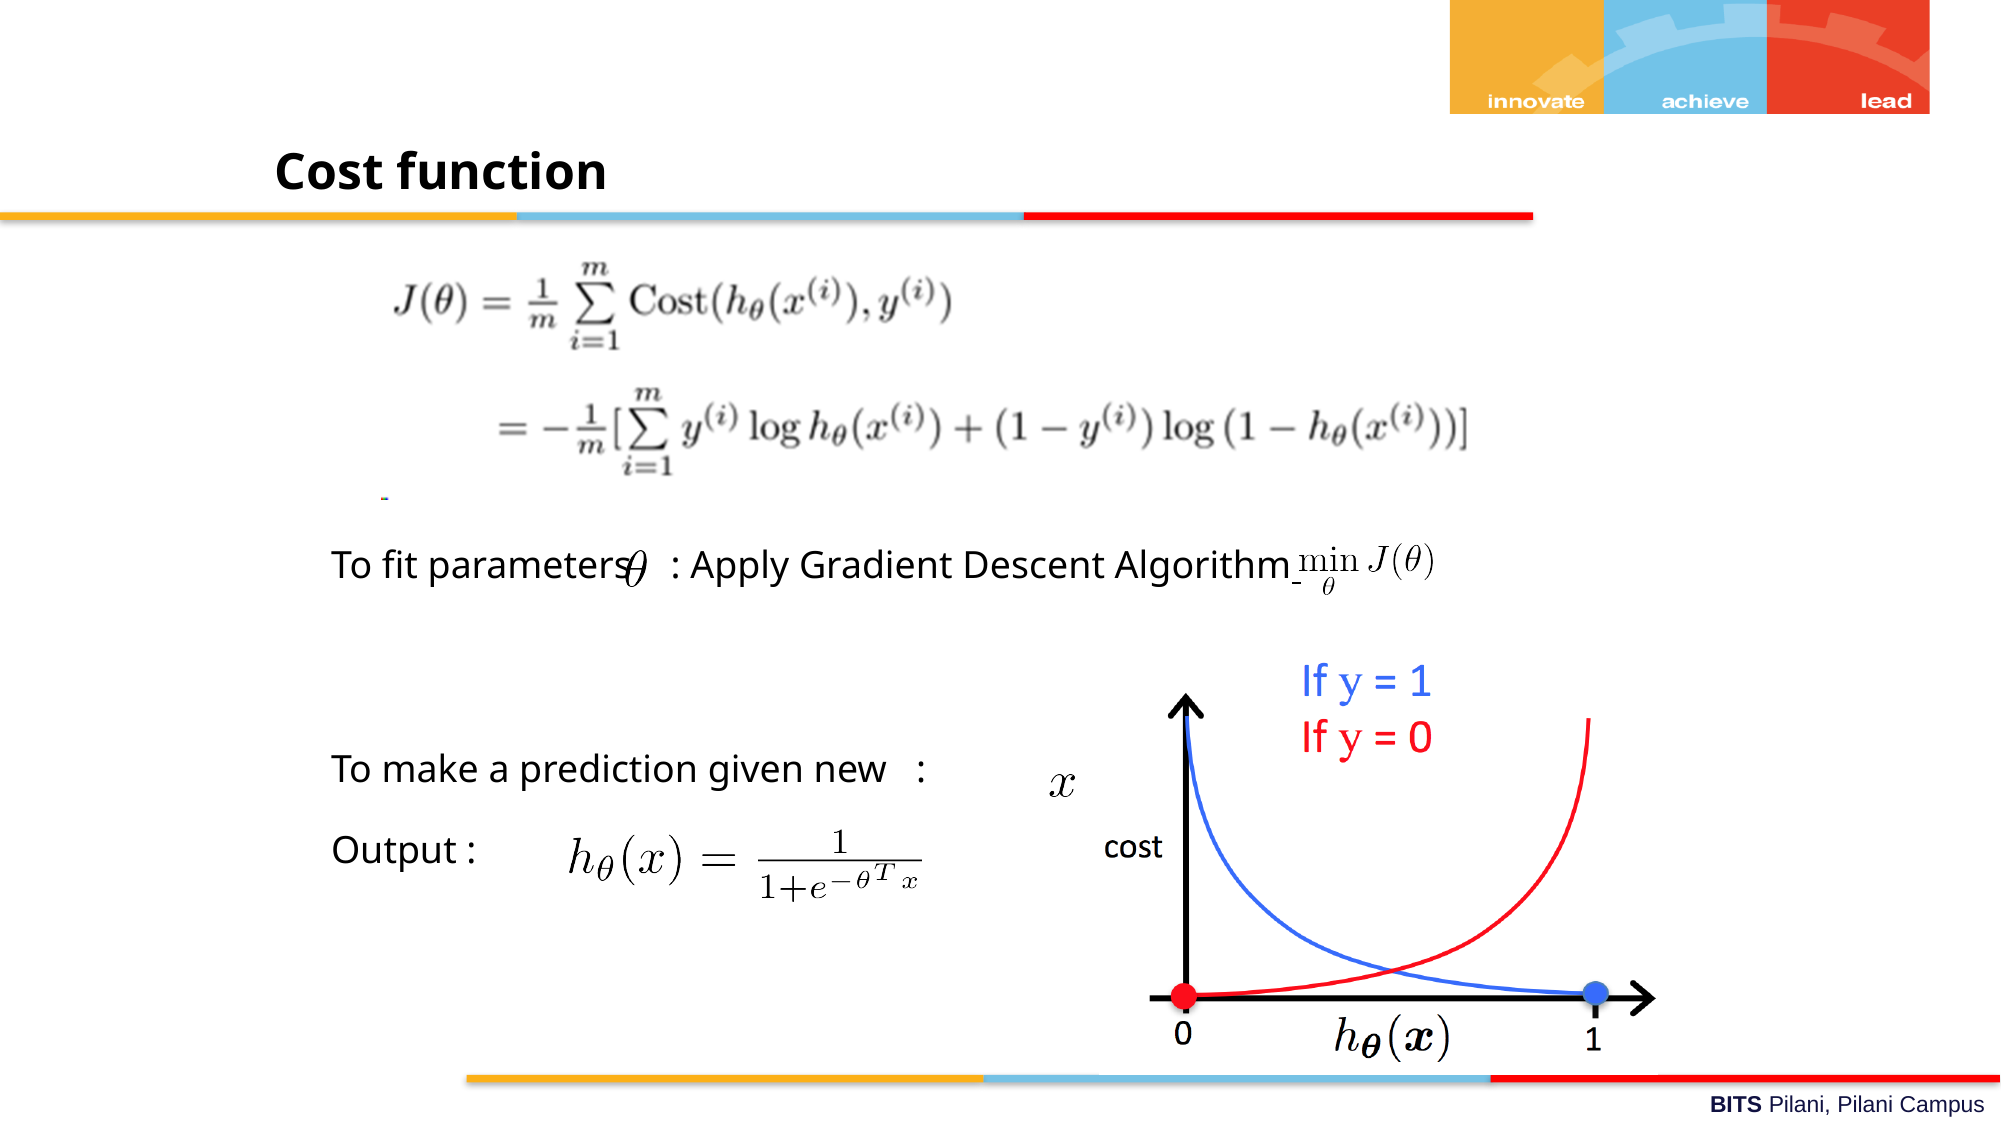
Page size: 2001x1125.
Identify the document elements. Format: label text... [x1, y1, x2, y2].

text_box To fit parameters : Apply Gradient Descent Algorithm [316, 533, 1576, 600]
picture [1049, 773, 1075, 797]
text_box To make a prediction given new : [316, 737, 1093, 798]
picture [624, 550, 647, 588]
picture [1449, 0, 1930, 114]
text_box Cost function [259, 131, 1148, 207]
picture [381, 241, 1487, 500]
picture [1299, 542, 1433, 595]
picture [569, 829, 922, 903]
picture [1098, 624, 1658, 1075]
text_box Output : [316, 818, 1093, 879]
